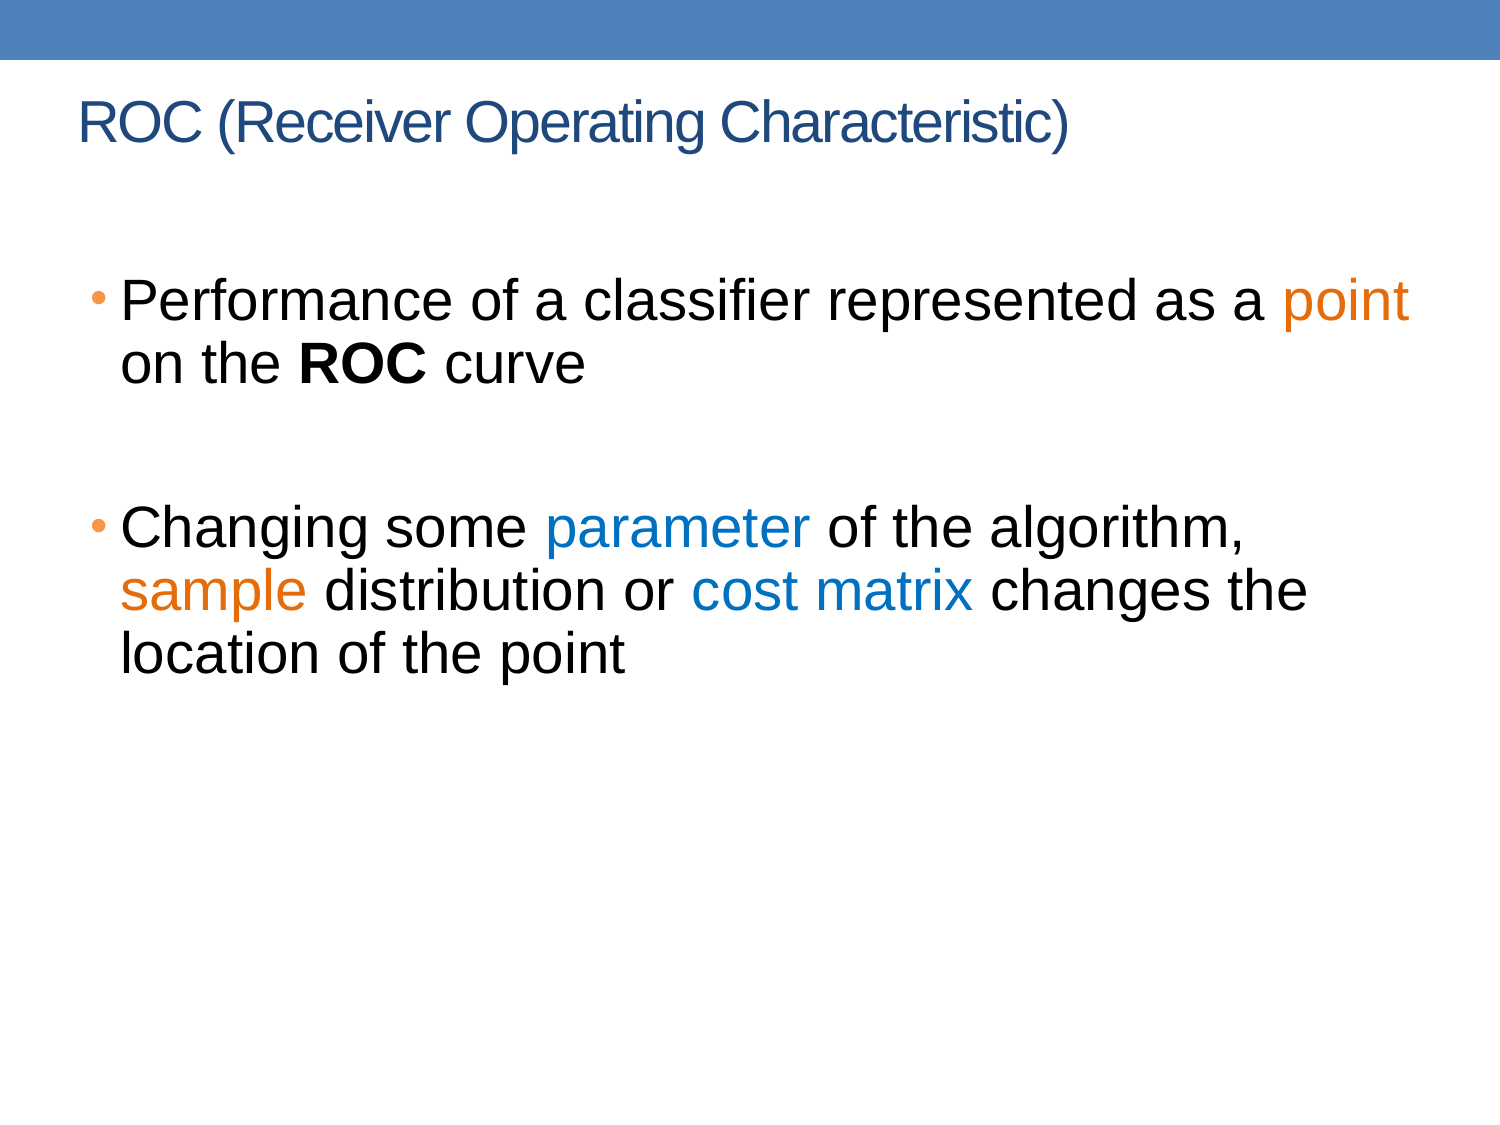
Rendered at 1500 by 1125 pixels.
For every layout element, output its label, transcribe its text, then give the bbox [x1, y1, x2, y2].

list Performance of a classifier represented as a point on the ROC curve Changing some parameter of the algorithm, sample distribution or cost matrix changes the location of the point [75, 262, 1425, 1063]
title ROC (Receiver Operating Characteristic) [62, 75, 1463, 163]
